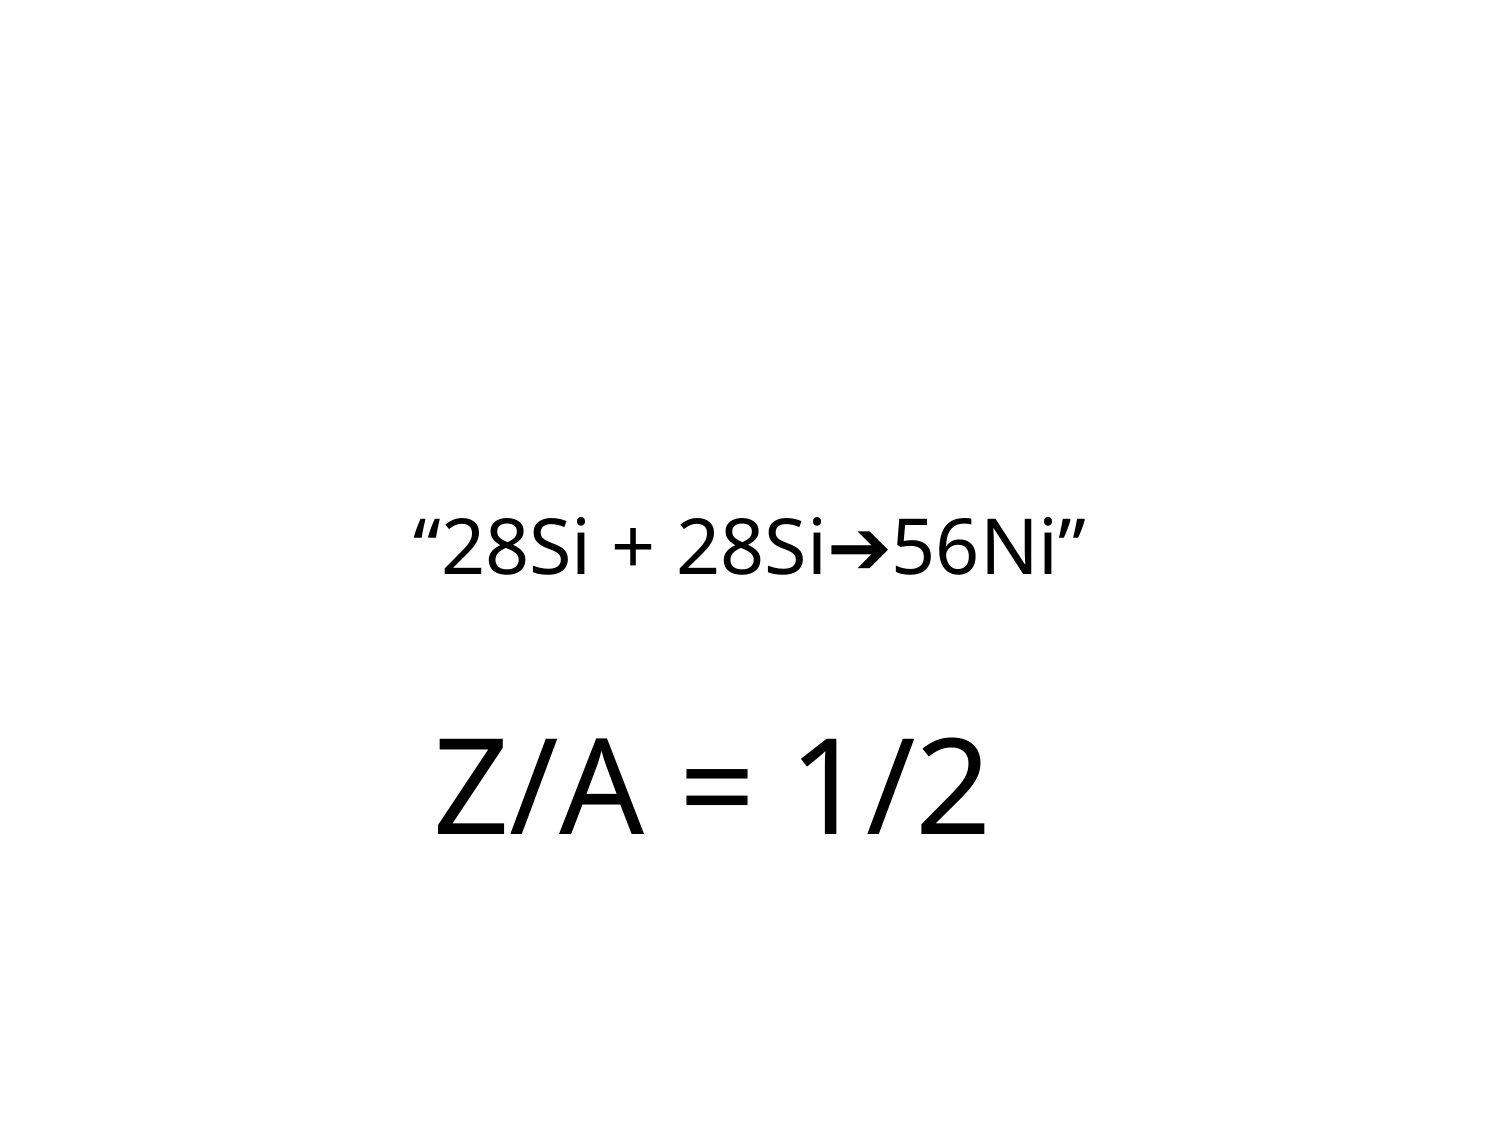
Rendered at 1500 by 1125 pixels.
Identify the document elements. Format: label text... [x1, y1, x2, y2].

text_box Z/A = 1/2 [427, 694, 999, 868]
text_box “28Si + 28Si➔56Ni” [407, 476, 1094, 649]
